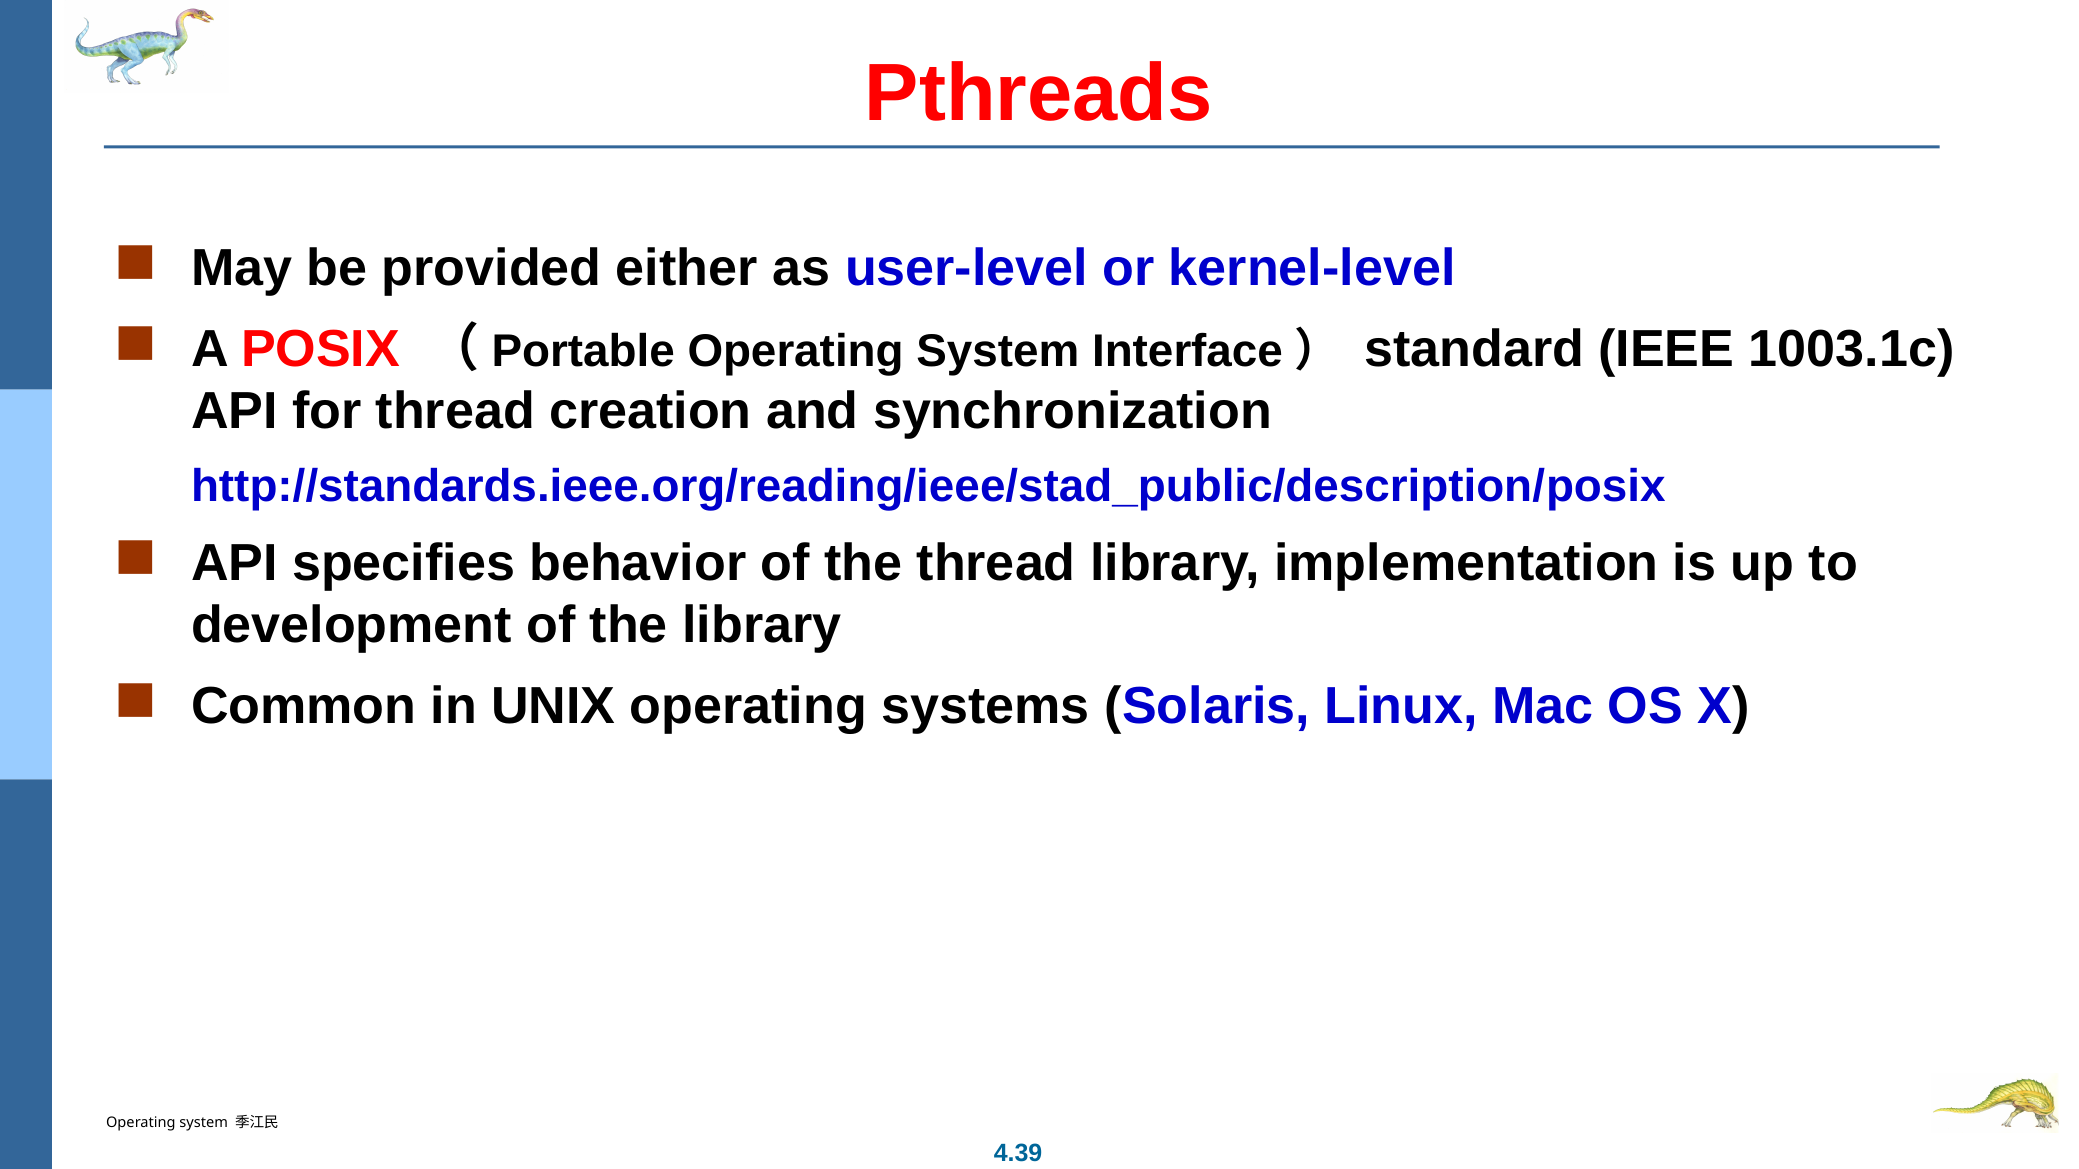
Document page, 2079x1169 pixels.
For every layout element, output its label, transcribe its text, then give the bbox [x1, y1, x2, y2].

list May be provided either as user-level or kernel-level A POSIX （Portable Operating System Interface） standard (IEEE 1003.1c) API for thread creation and synchronization http://standards.ieee.org/reading/ieee/stad_public/description/posix API specifies behavior of the thread library, implementation is up to development of the library Common in UNIX operating systems (Solaris, Linux, Mac OS X) [103, 224, 1975, 997]
title Pthreads [103, 47, 1975, 146]
picture [64, 0, 229, 93]
picture [1931, 1073, 2059, 1133]
